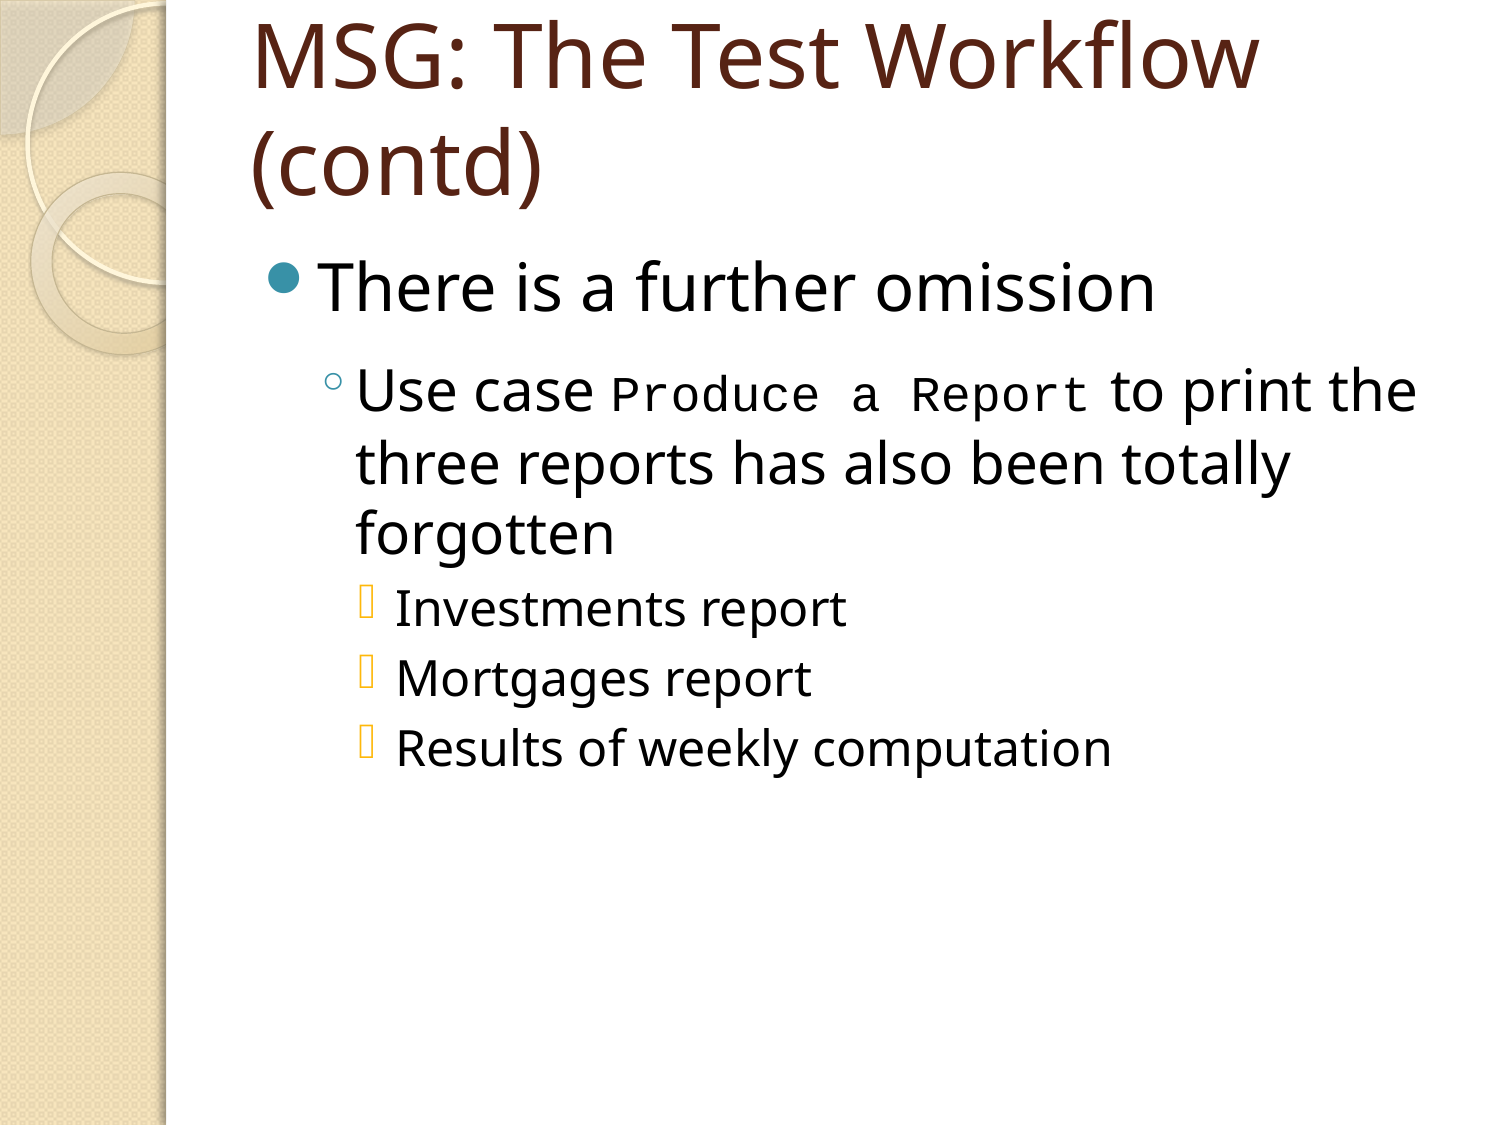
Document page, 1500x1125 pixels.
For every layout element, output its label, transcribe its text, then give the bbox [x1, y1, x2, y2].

list There is a further omission Use case Produce a Report to print the three reports has also been totally forgotten Investments report Mortgages report Results of weekly computation [235, 237, 1466, 1025]
title MSG: The Test Workflow (contd) [235, 12, 1466, 200]
